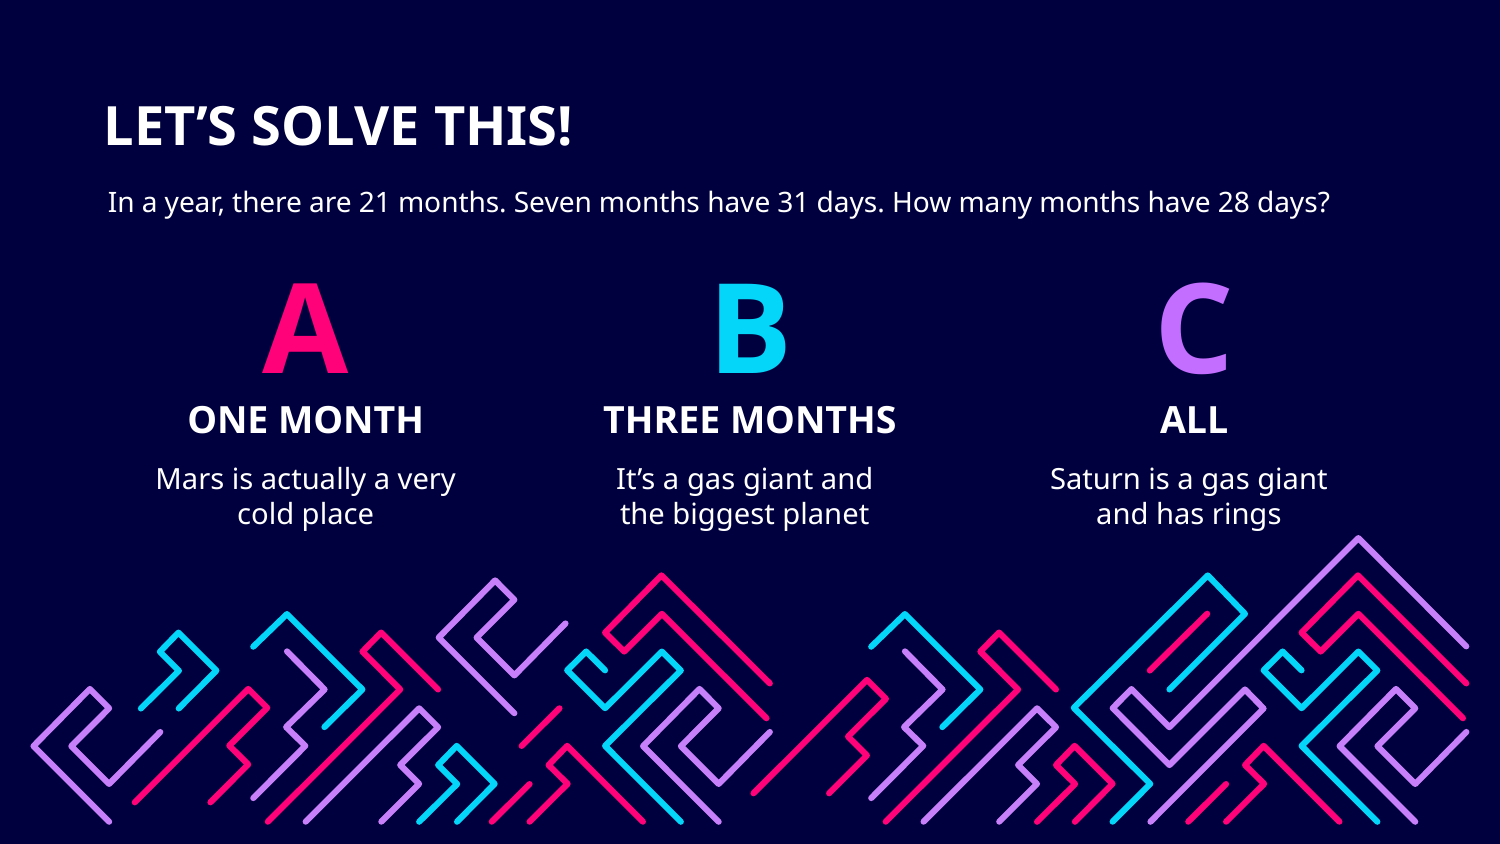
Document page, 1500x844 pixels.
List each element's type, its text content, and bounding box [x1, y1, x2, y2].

subtitle It’s a gas giant and the biggest planet [578, 445, 912, 539]
text_box In a year, there are 21 months. Seven months have 31 days. How many months have 28 days? [92, 169, 1347, 240]
subtitle Mars is actually a very cold place [139, 445, 473, 539]
text_box B [655, 240, 845, 412]
subtitle ONE MONTH [115, 389, 496, 448]
text_box C [1099, 240, 1289, 412]
subtitle ALL [1004, 389, 1385, 448]
text_box A [210, 240, 401, 412]
title LET’S SOLVE THIS! [88, 58, 1268, 136]
subtitle Saturn is a gas giant and has rings [1022, 445, 1356, 539]
subtitle THREE MONTHS [560, 389, 940, 448]
